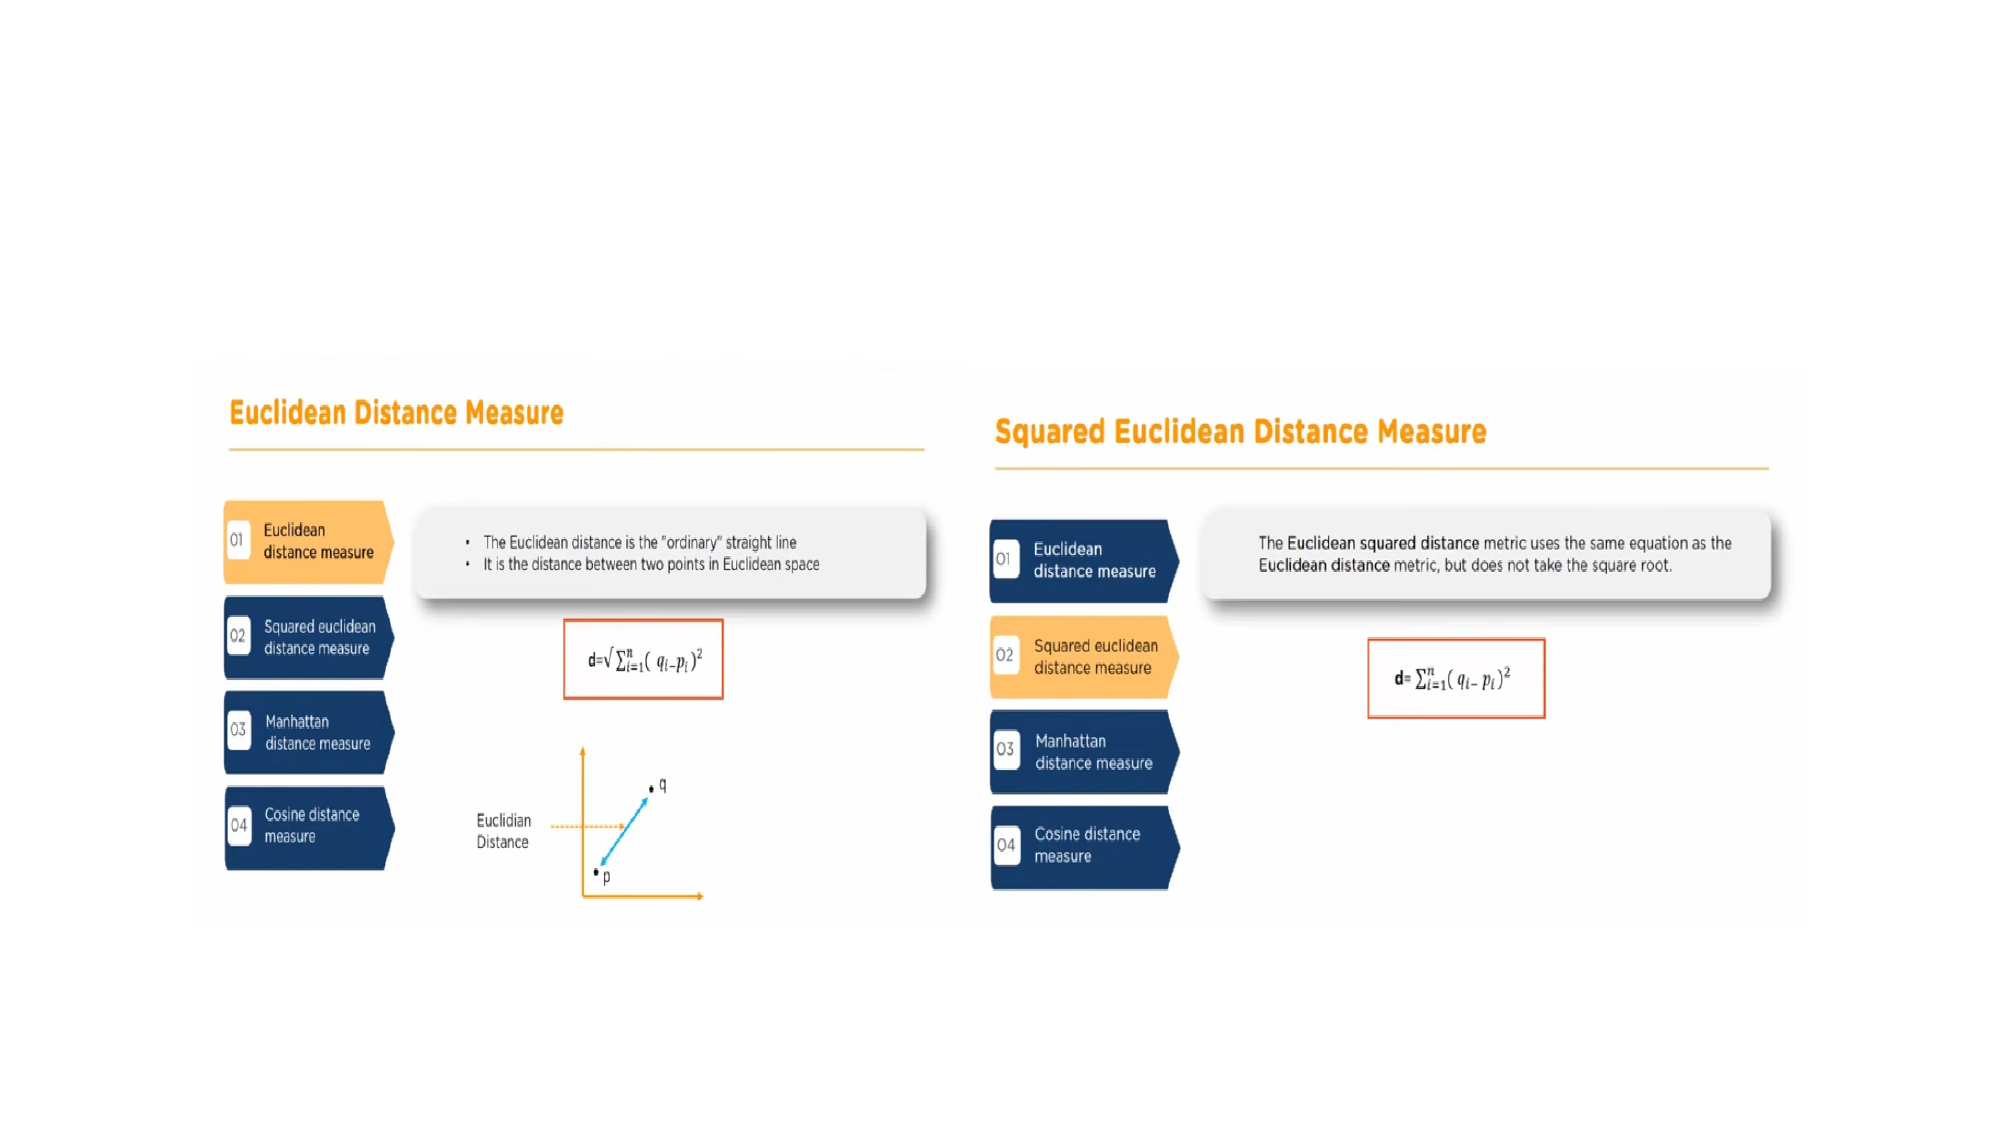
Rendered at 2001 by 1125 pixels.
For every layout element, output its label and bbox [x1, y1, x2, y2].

picture [955, 373, 1808, 929]
list [192, 358, 966, 928]
